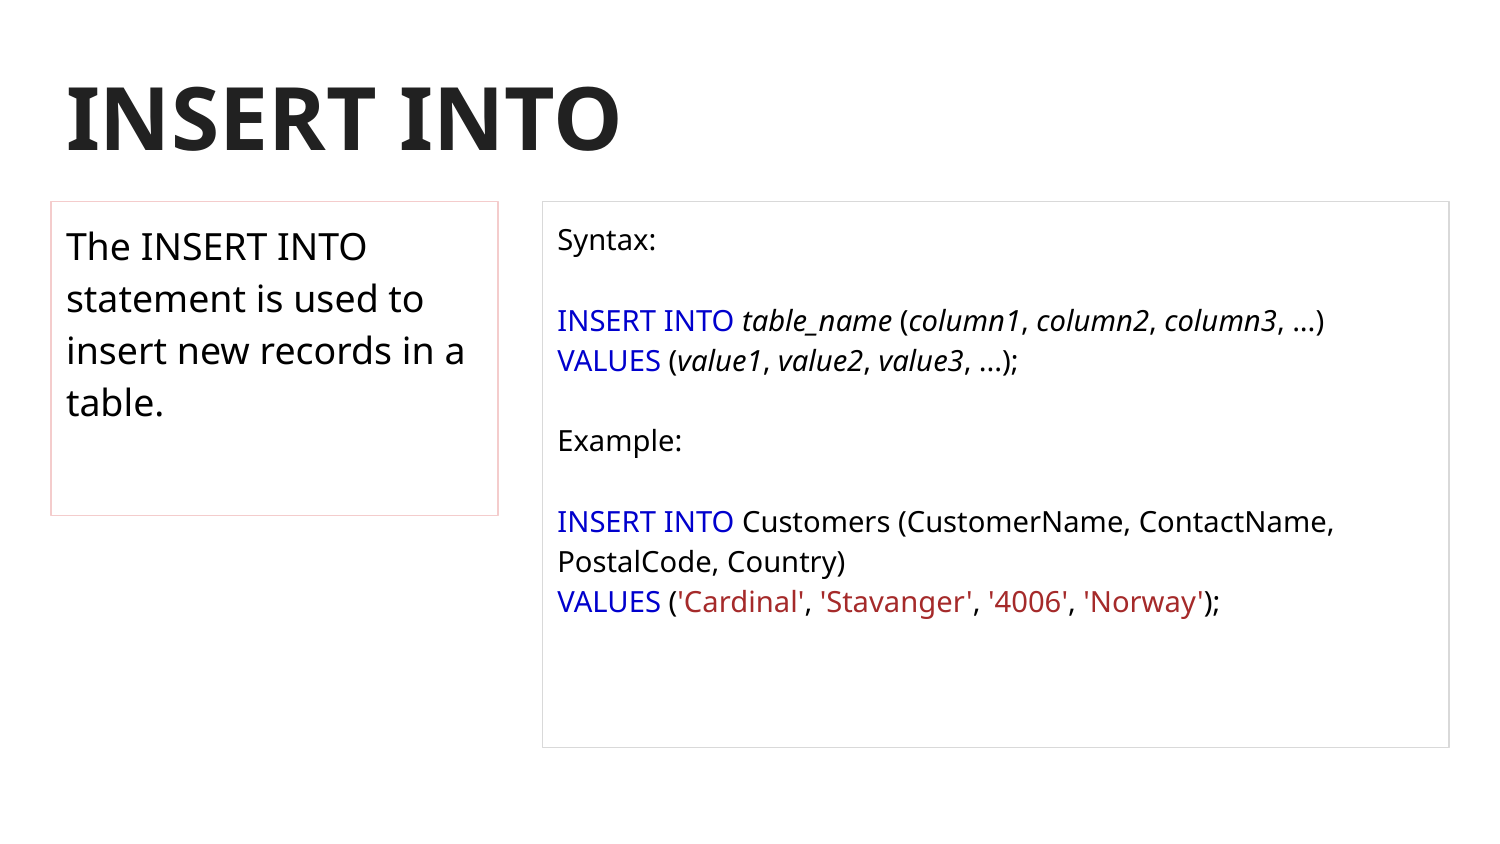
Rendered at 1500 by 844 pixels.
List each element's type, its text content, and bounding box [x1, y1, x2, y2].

title INSERT INTO [51, 48, 1449, 180]
list The INSERT INTO statement is used to insert new records in a table. [51, 201, 498, 516]
list Syntax: INSERT INTO table_name (column1, column2, column3, ...) VALUES (value1, value2, value3, ...); Example: INSERT INTO Customers (CustomerName, ContactName, PostalCode, Country) VALUES ('Cardinal', 'Stavanger', '4006', 'Norway'); [542, 201, 1449, 748]
